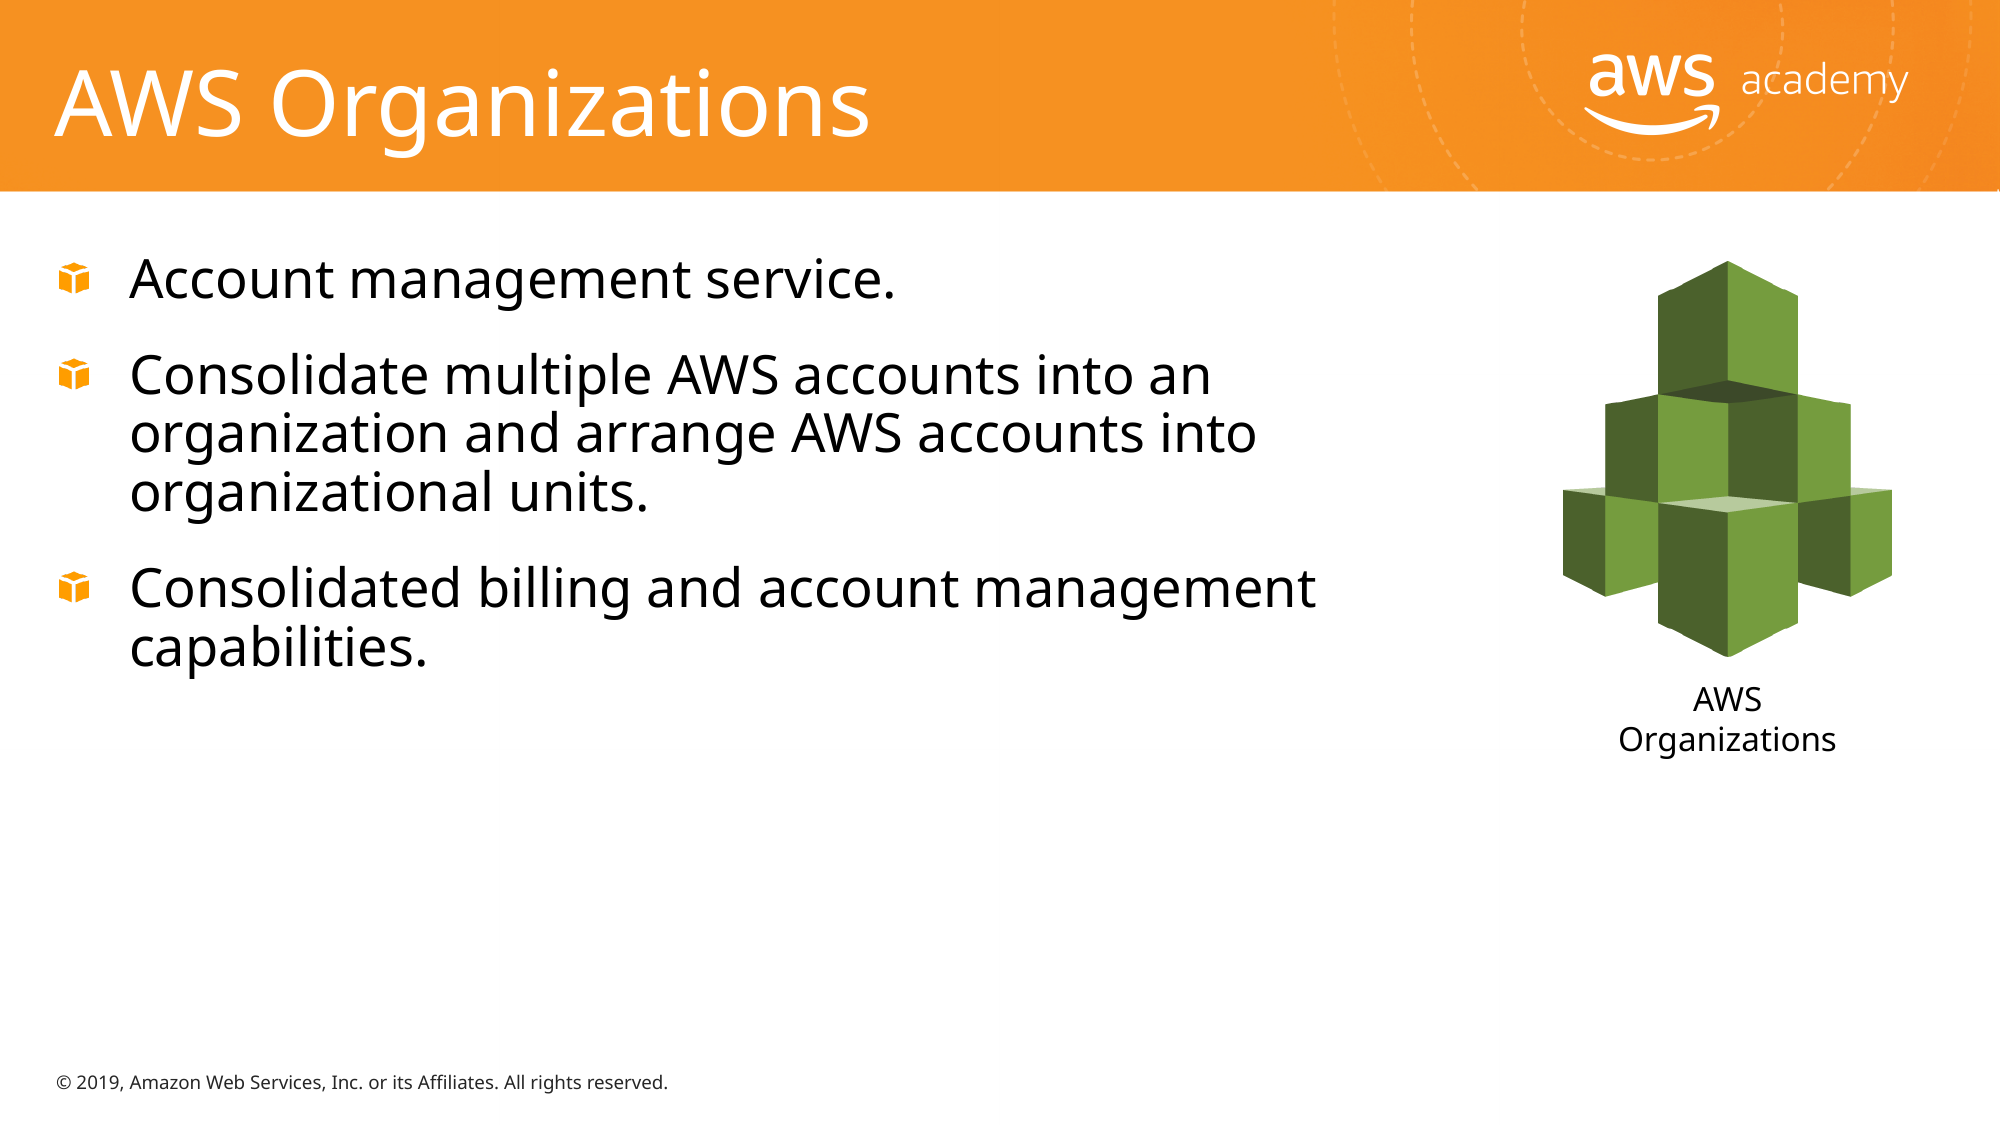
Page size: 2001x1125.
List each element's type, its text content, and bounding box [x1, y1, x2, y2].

text_box AWS Organizations [1611, 678, 1844, 758]
list Account management service. Consolidate multiple AWS accounts into an organization and arrange AWS accounts into organizational units. Consolidated billing and account management capabilities. [39, 244, 1460, 1051]
picture [0, 0, 1997, 1125]
title AWS Organizations [39, 43, 1863, 172]
